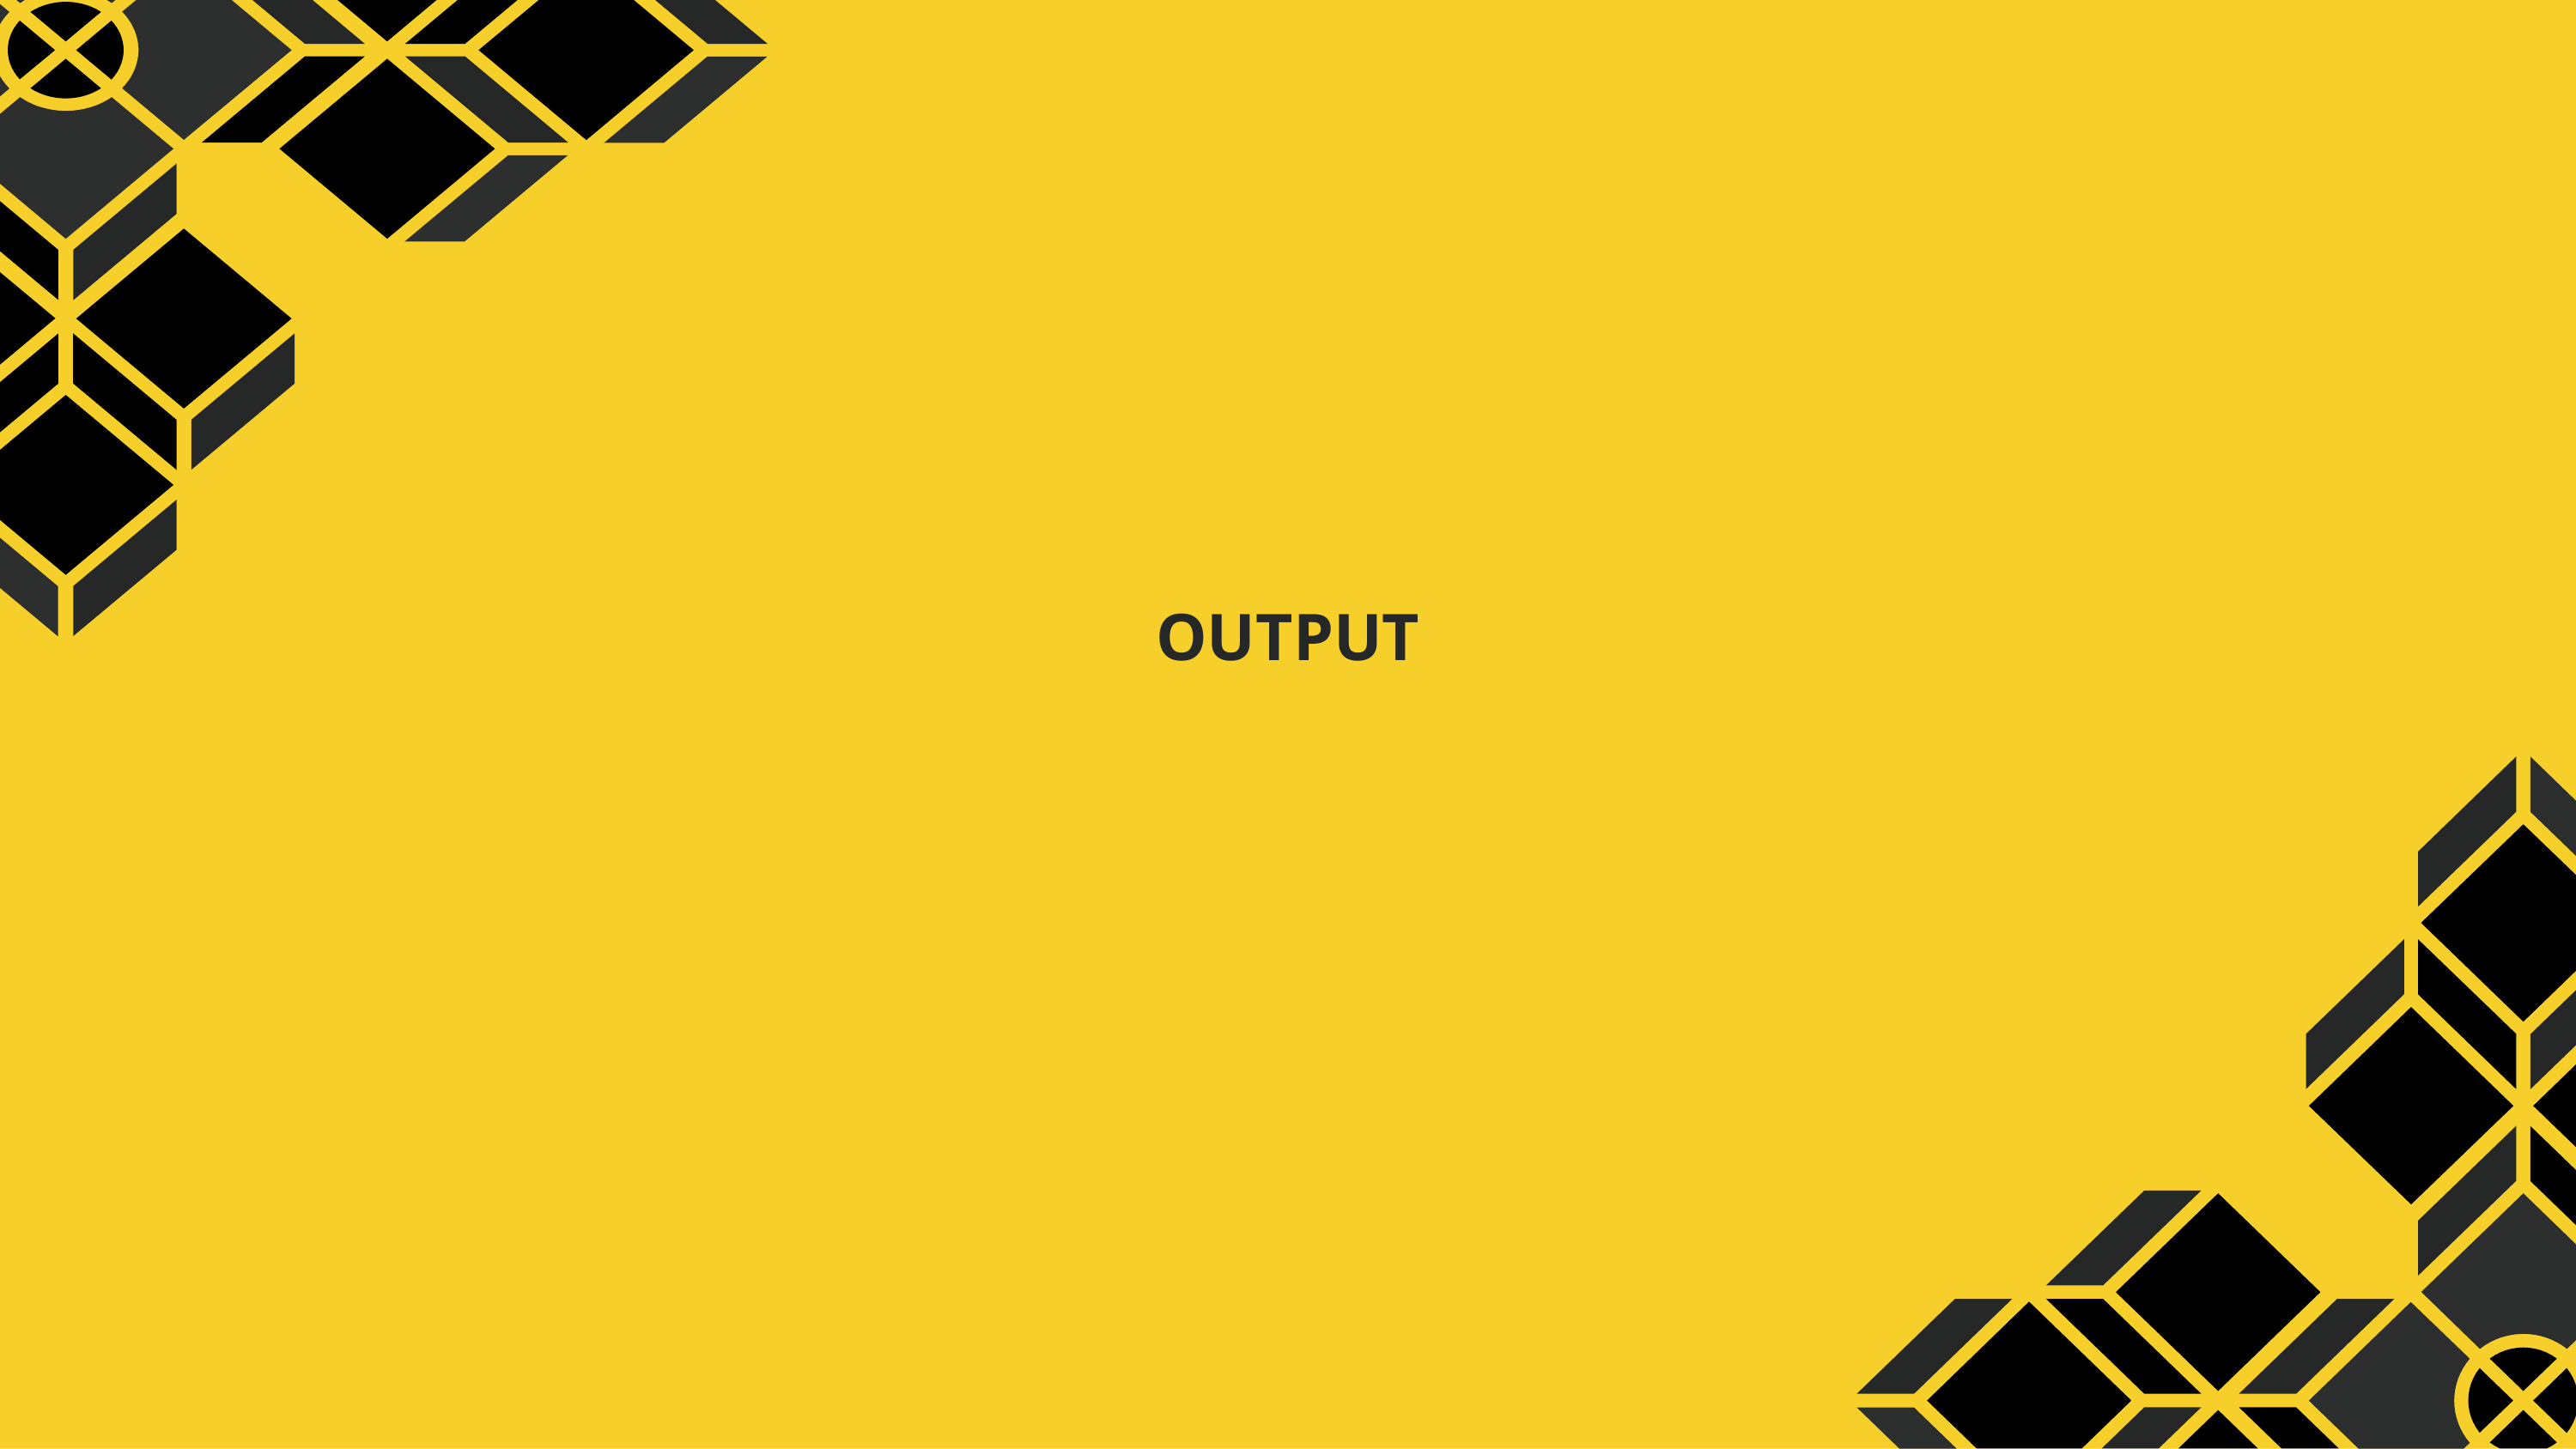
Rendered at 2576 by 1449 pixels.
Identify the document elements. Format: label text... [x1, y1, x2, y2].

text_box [0, 0, 769, 637]
title OUTPUT [903, 596, 1672, 677]
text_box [1856, 755, 2576, 1449]
